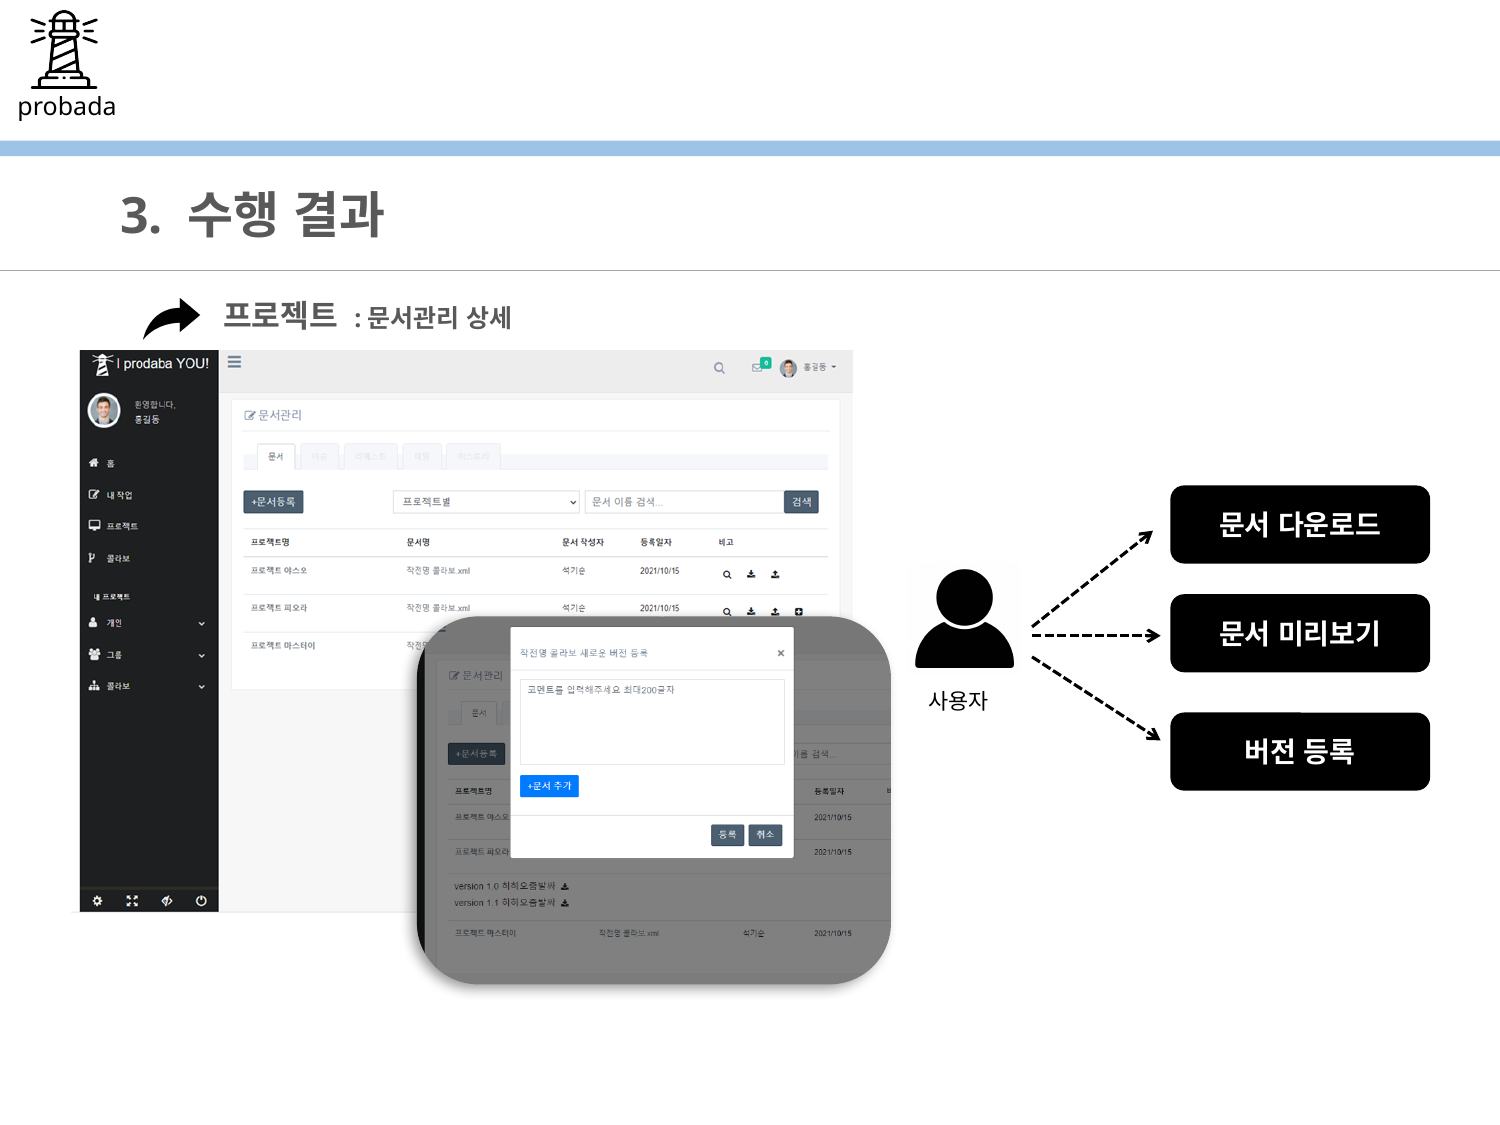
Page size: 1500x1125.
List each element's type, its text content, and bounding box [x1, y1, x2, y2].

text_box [1032, 656, 1161, 741]
picture [19, 10, 109, 89]
text_box 프로젝트 :문서관리 상세 [214, 292, 538, 339]
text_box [1032, 530, 1153, 627]
text_box 문서 다운로드 [1170, 485, 1431, 564]
text_box 사용자 [920, 683, 1008, 718]
picture [908, 562, 1021, 675]
text_box [0, 140, 1500, 157]
text_box 버전 등록 [1170, 712, 1431, 791]
text_box 문서 미리보기 [1170, 594, 1431, 673]
picture [71, 284, 891, 985]
text_box 3. 수행 결과 [105, 175, 401, 251]
